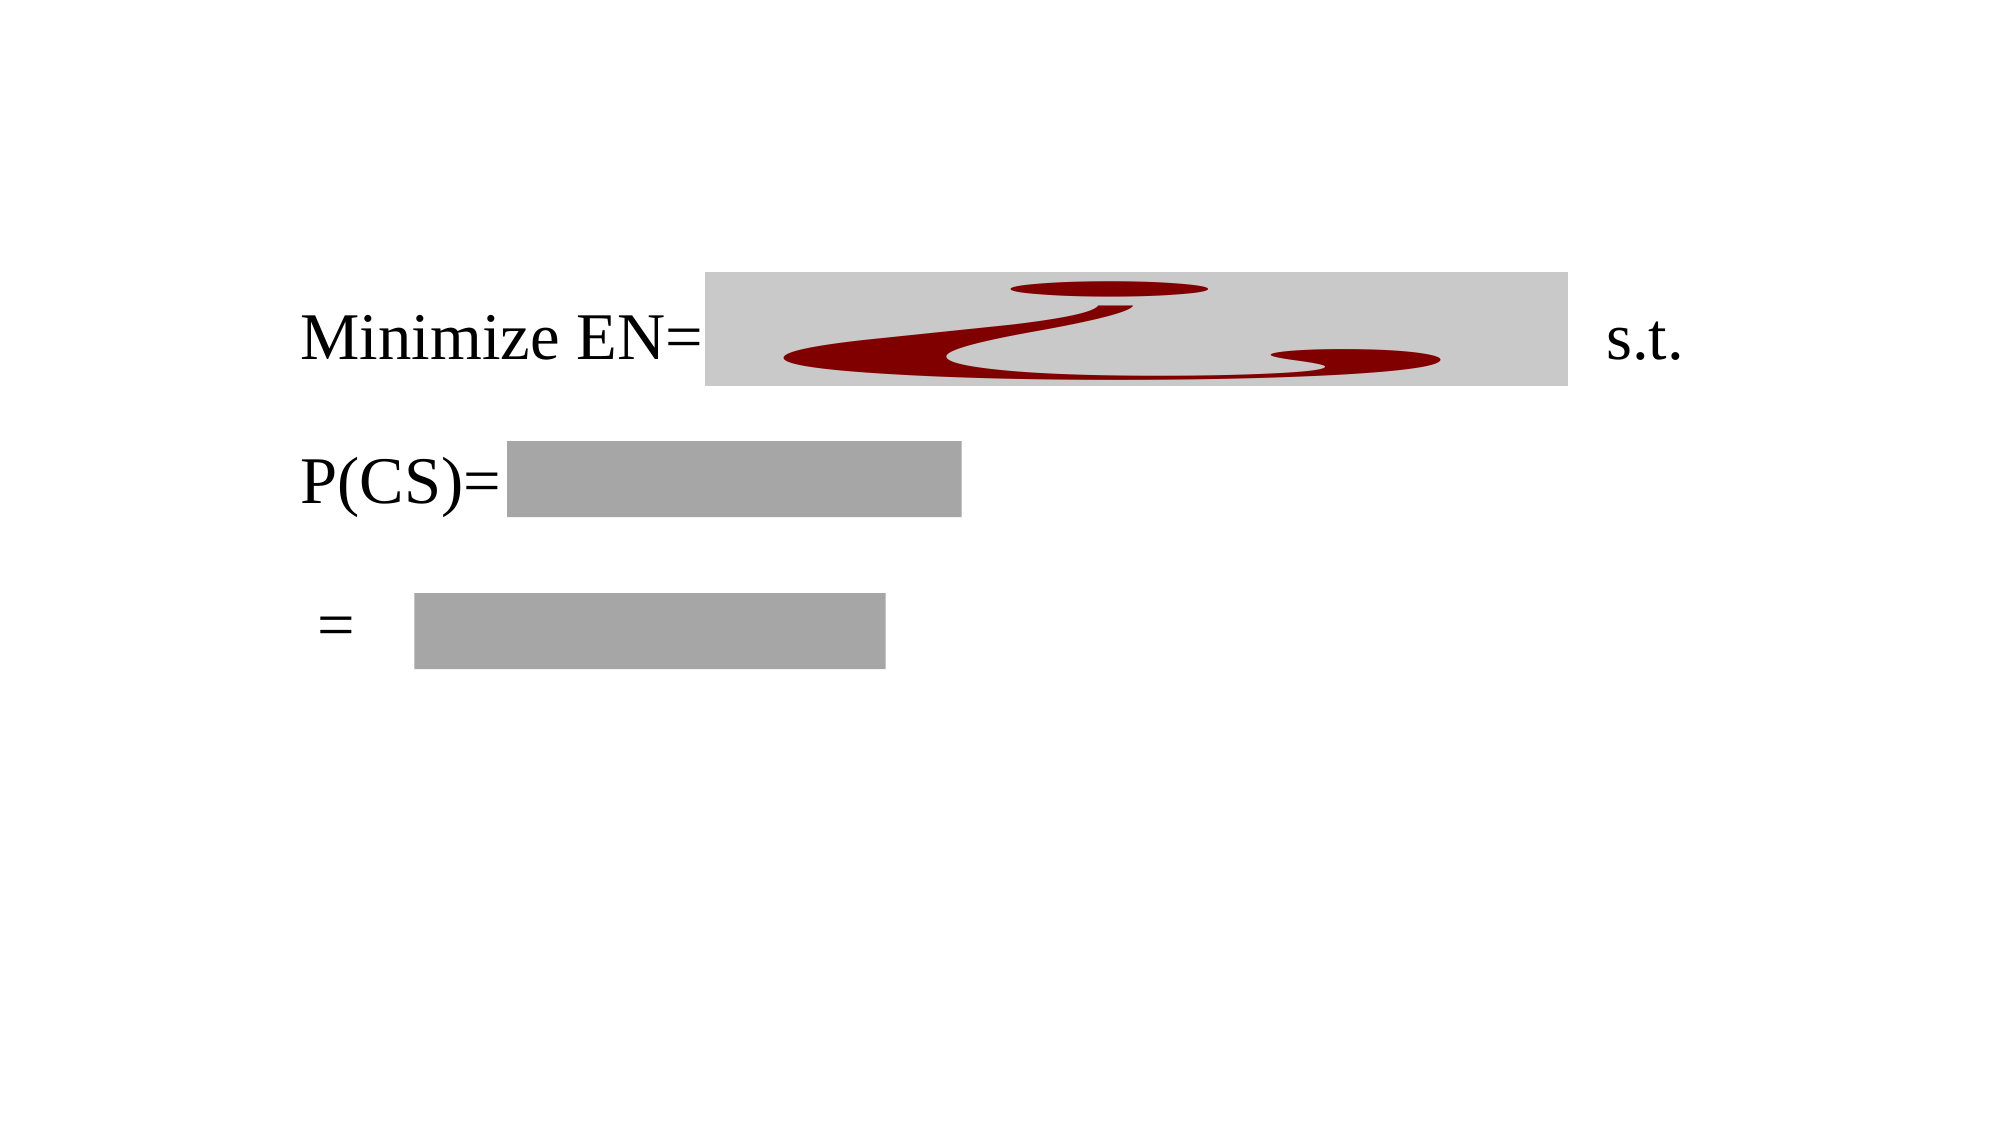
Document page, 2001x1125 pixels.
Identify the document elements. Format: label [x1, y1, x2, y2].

text_box [506, 440, 963, 518]
text_box [413, 592, 887, 670]
